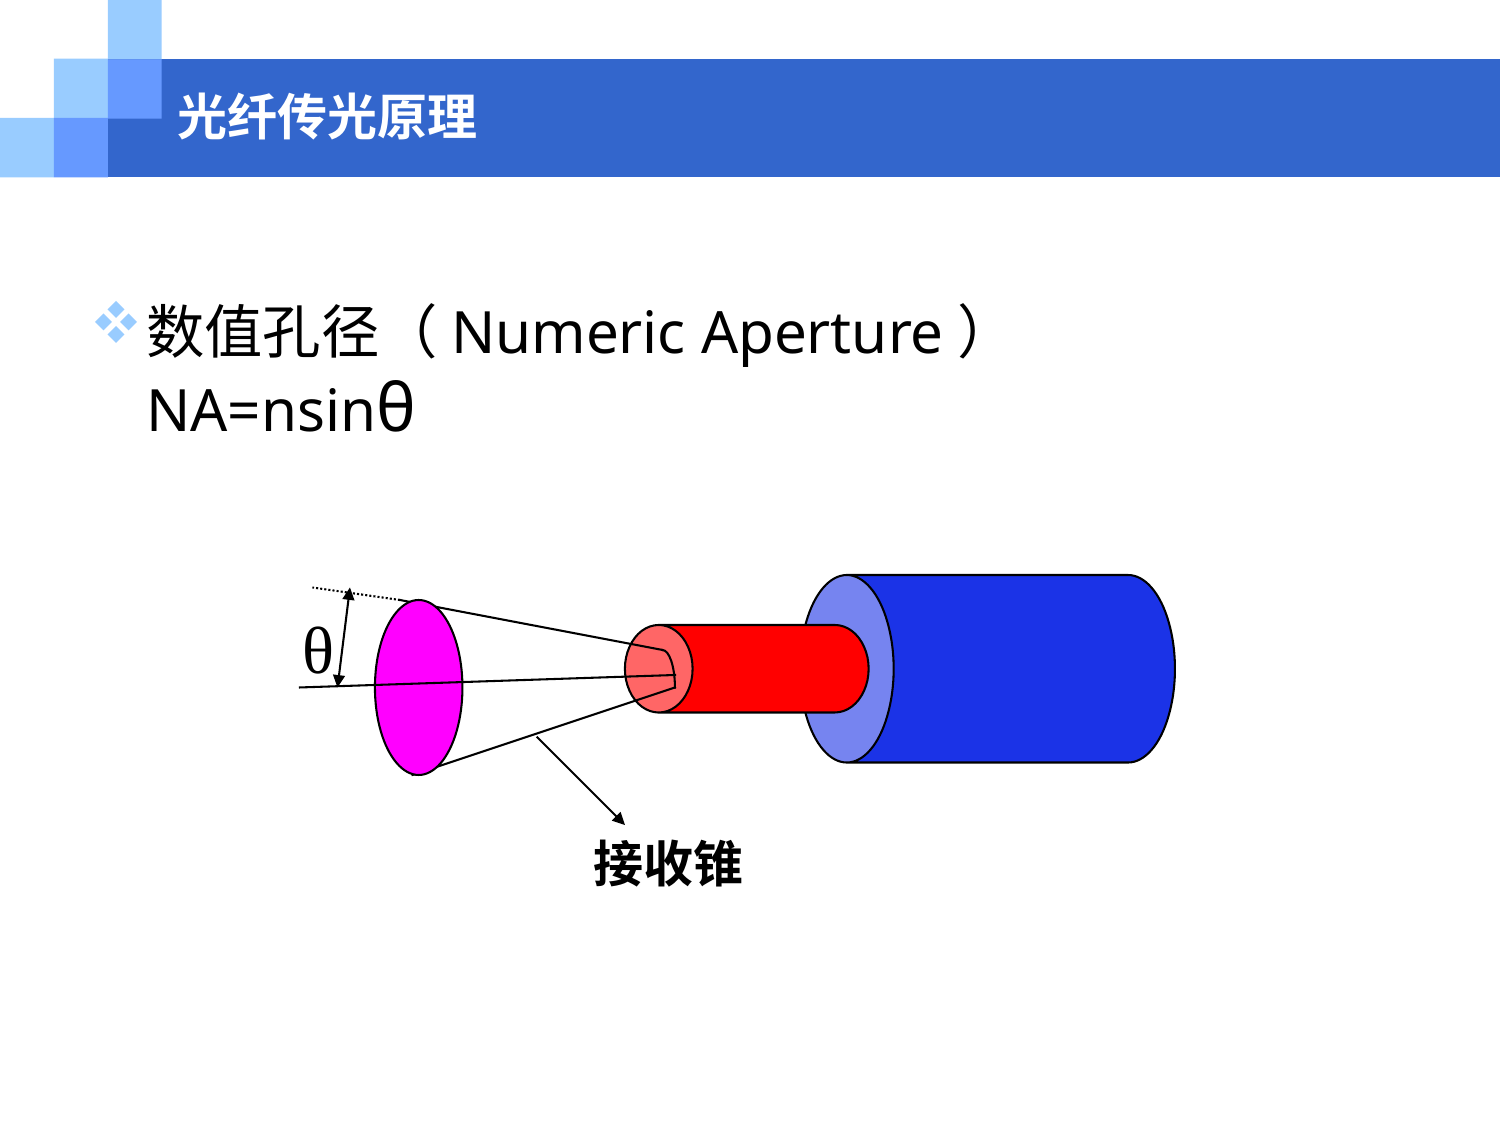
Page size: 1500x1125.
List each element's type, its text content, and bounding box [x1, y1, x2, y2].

text_box 光纤传光原理 [162, 74, 1375, 155]
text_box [287, 574, 1175, 900]
list 数值孔径（Numeric Aperture） NA=nsinθ [75, 287, 1425, 975]
